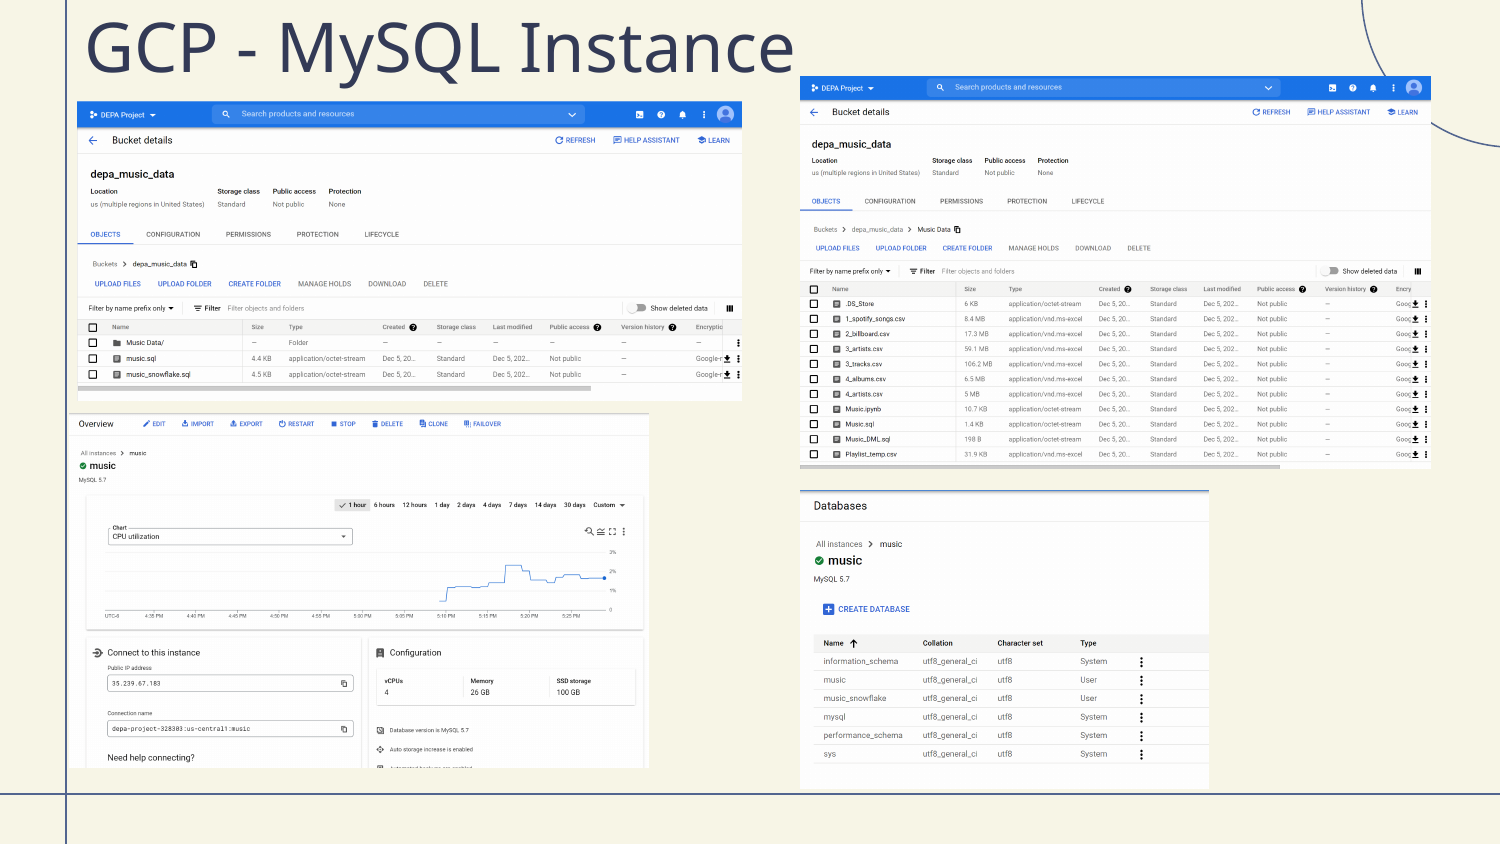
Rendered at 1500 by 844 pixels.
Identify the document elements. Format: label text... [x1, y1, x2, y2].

picture [800, 76, 1432, 469]
picture [77, 101, 742, 401]
picture [68, 412, 649, 768]
picture [800, 490, 1210, 789]
title GCP - MySQL Instance [69, 0, 977, 90]
